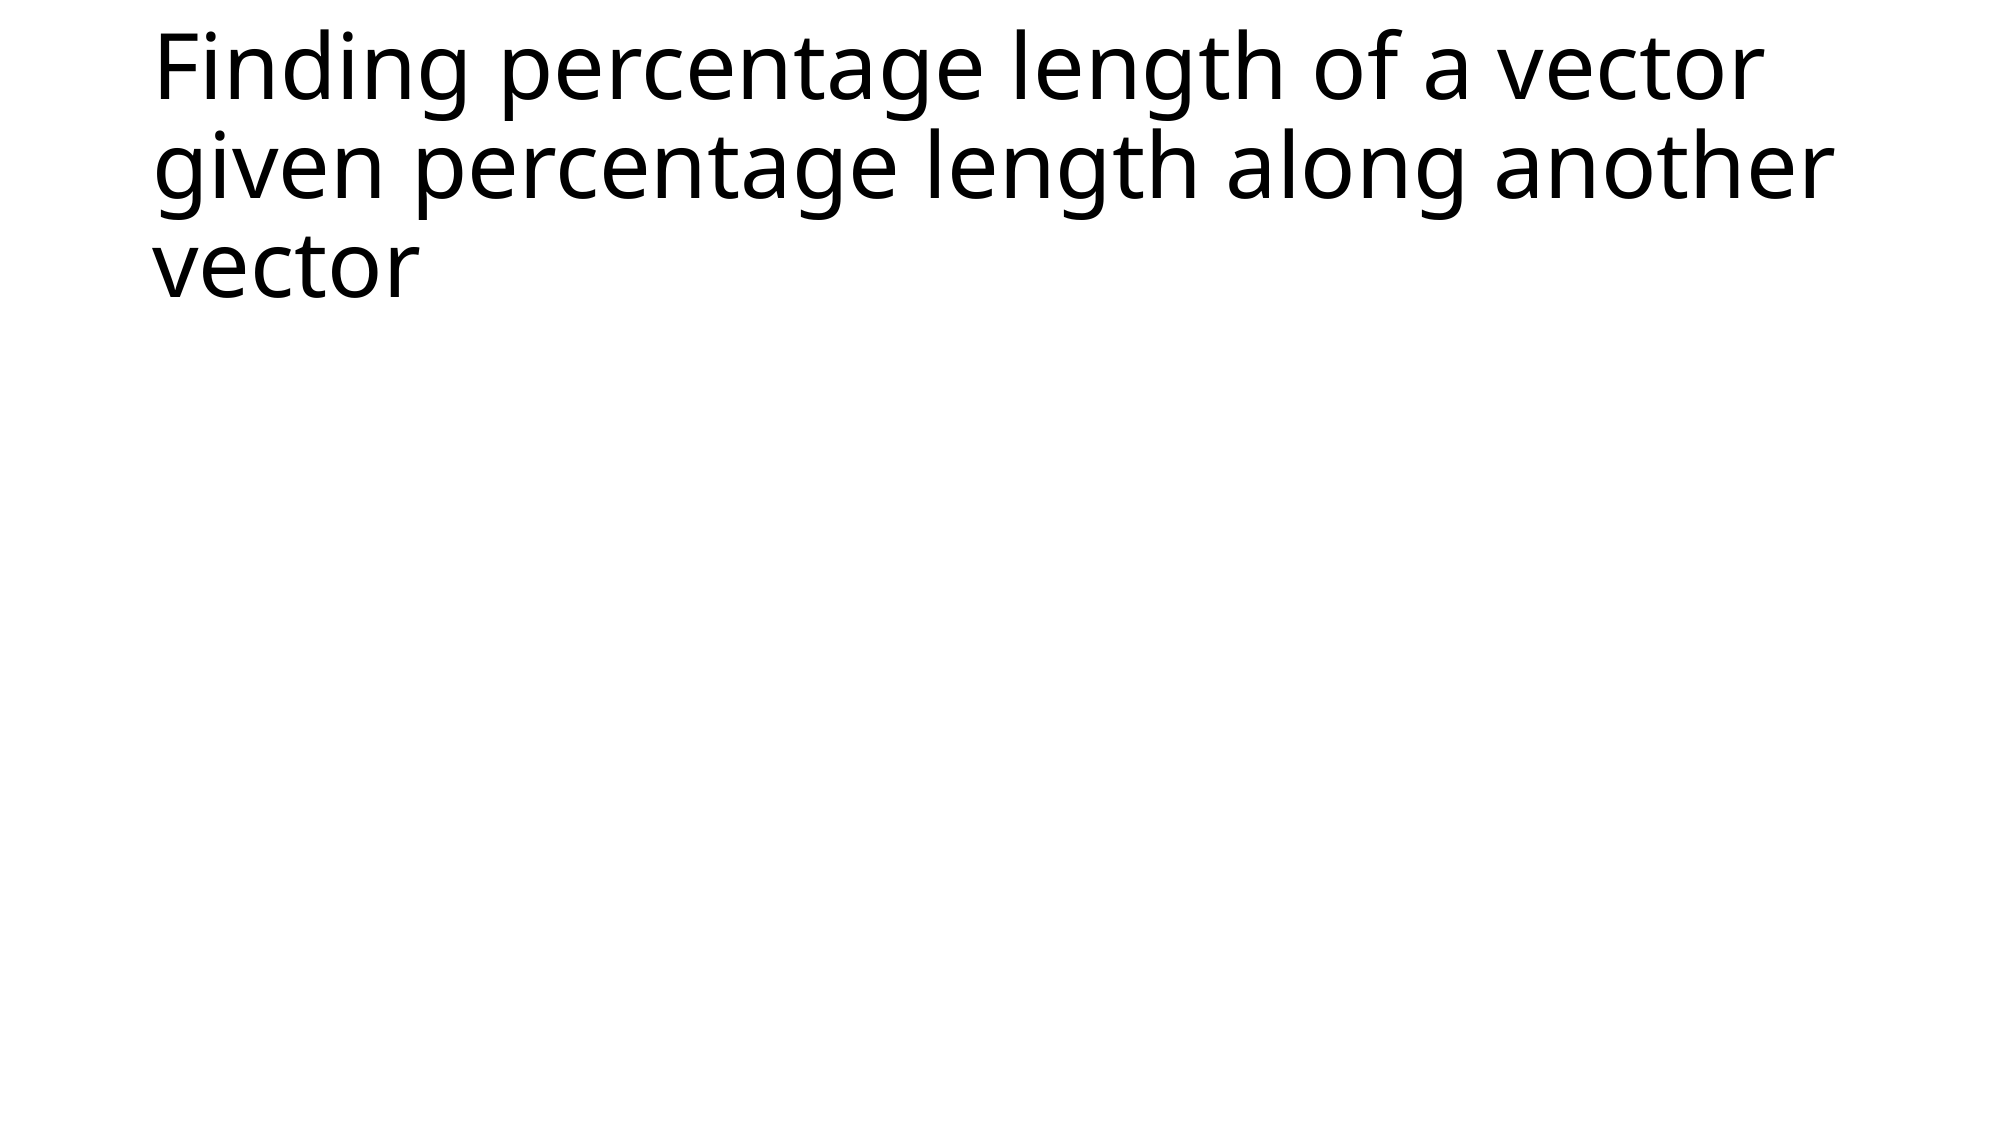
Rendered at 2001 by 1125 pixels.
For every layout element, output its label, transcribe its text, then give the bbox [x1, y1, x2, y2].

title Finding percentage length of a vector given percentage length along another vector [137, 59, 1863, 278]
